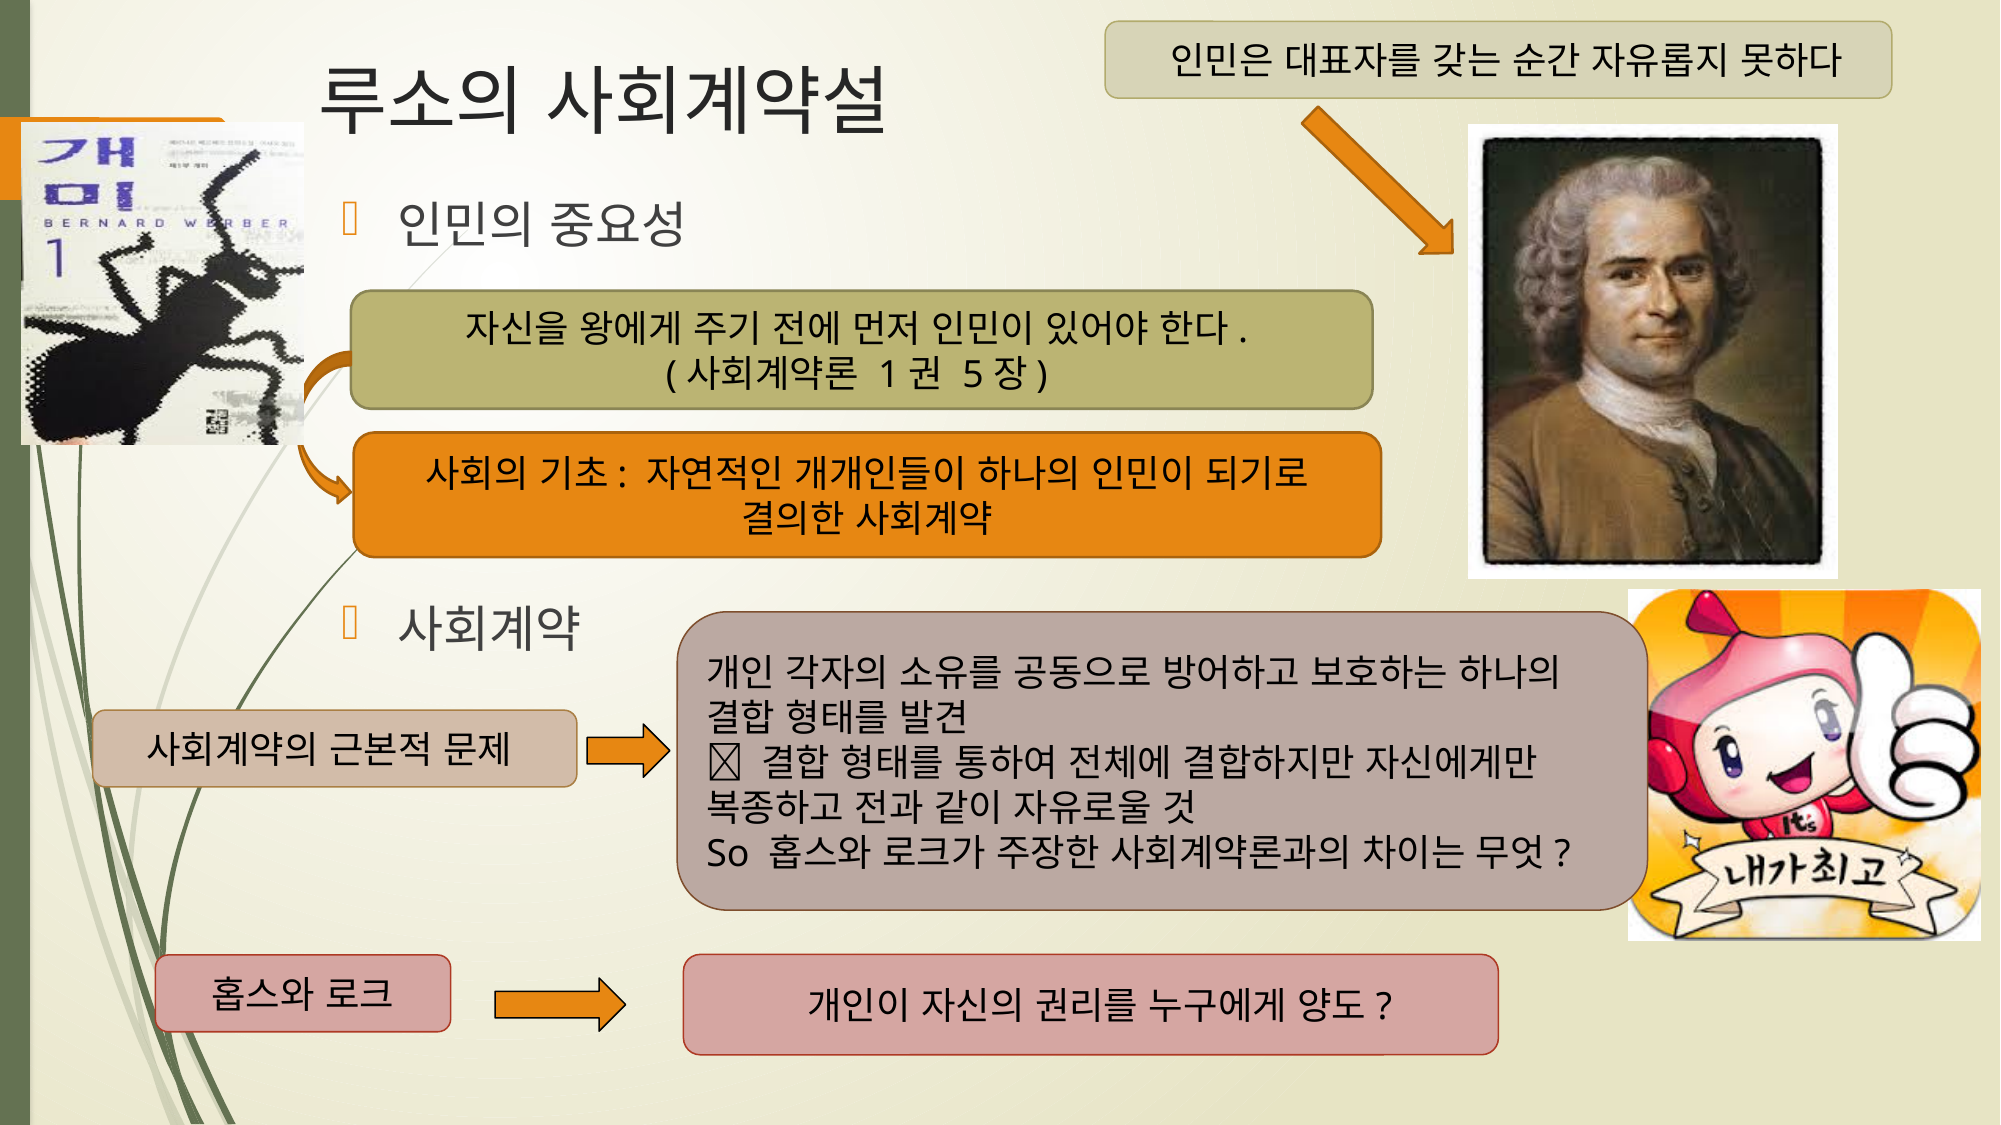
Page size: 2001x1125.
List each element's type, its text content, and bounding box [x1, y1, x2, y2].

text_box [1300, 105, 1454, 255]
text_box 인민은 대표자를 갖는 순간 자유롭지 못하다 [1104, 20, 1893, 99]
text_box 사회의 기초: 자연적인 개개인들이 하나의 인민이 되기로 결의한 사회계약 [352, 431, 1383, 559]
title 루소의 사회계약설 [303, 46, 1630, 188]
text_box 자신을 왕에게 주기 전에 먼저 인민이 있어야 한다. (사회계약론 1권 5장) [349, 289, 1374, 411]
text_box 사회계약의 근본적 문제 [91, 709, 578, 788]
text_box 개인이 자신의 권리를 누구에게 양도? [682, 953, 1500, 1056]
picture [1468, 123, 1838, 580]
list 인민의 중요성 사회계약 [326, 186, 1677, 1072]
text_box [299, 451, 353, 505]
text_box 홉스와 로크 [154, 954, 452, 1033]
picture [1628, 589, 1981, 942]
text_box [587, 724, 670, 778]
picture [21, 122, 304, 446]
text_box [308, 350, 353, 396]
text_box [495, 978, 626, 1032]
text_box 개인 각자의 소유를 공동으로 방어하고 보호하는 하나의 결합 형태를 발견  결합 형태를 통하여 전체에 결합하지만 자신에게만 복종하고 전과 같이 자유로울 것 So 홉스와 로크가 주장한 사회계약론과의 차이는 무엇? [676, 611, 1623, 911]
